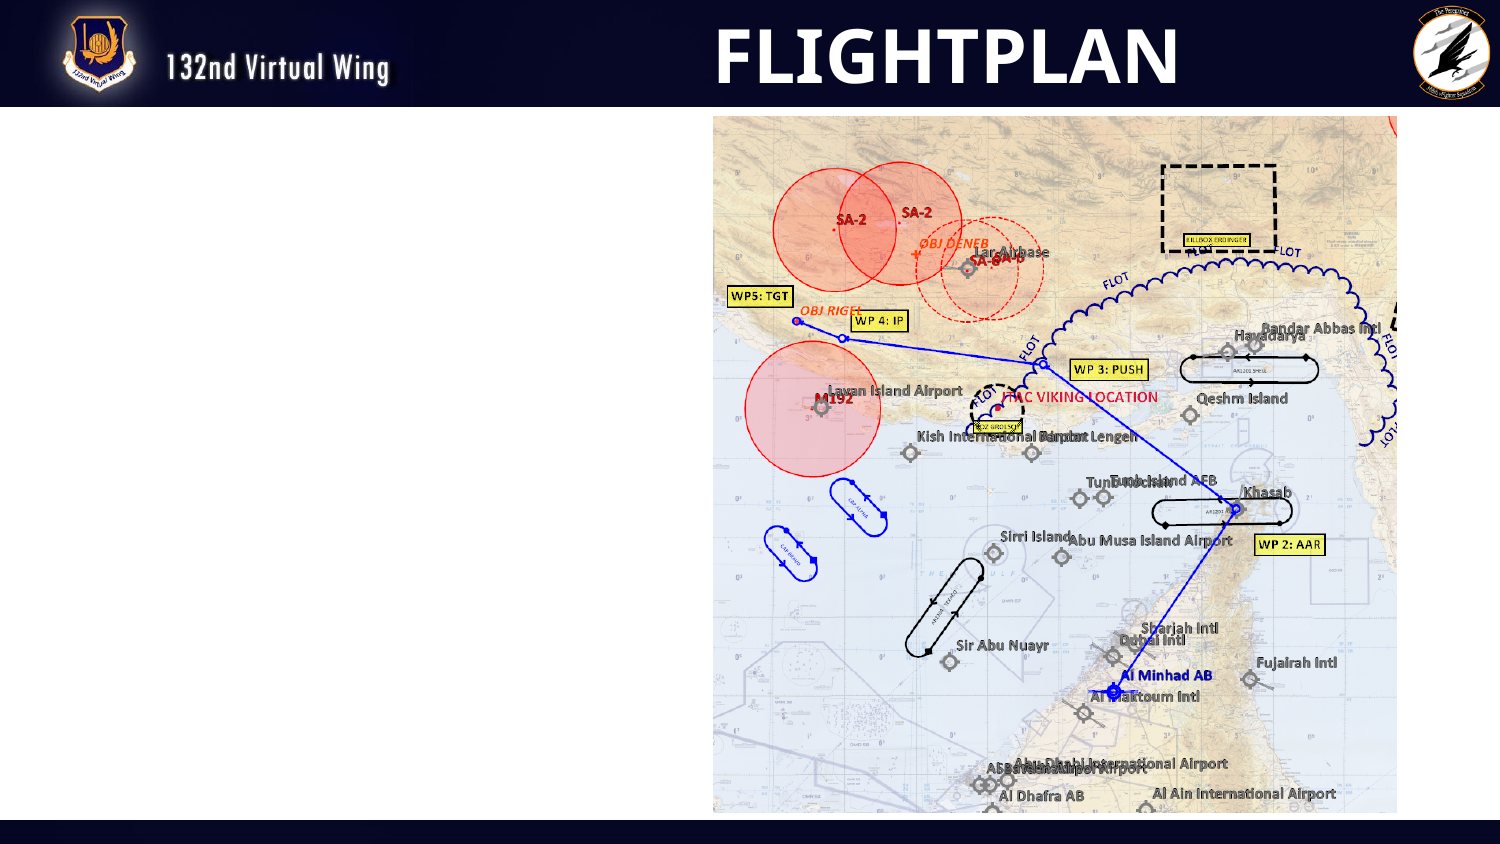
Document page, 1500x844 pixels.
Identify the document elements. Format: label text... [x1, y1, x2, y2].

picture [0, 820, 1500, 844]
picture [713, 116, 1397, 813]
text_box FLIGHTPLAN [395, 0, 1500, 107]
picture [0, 0, 395, 107]
